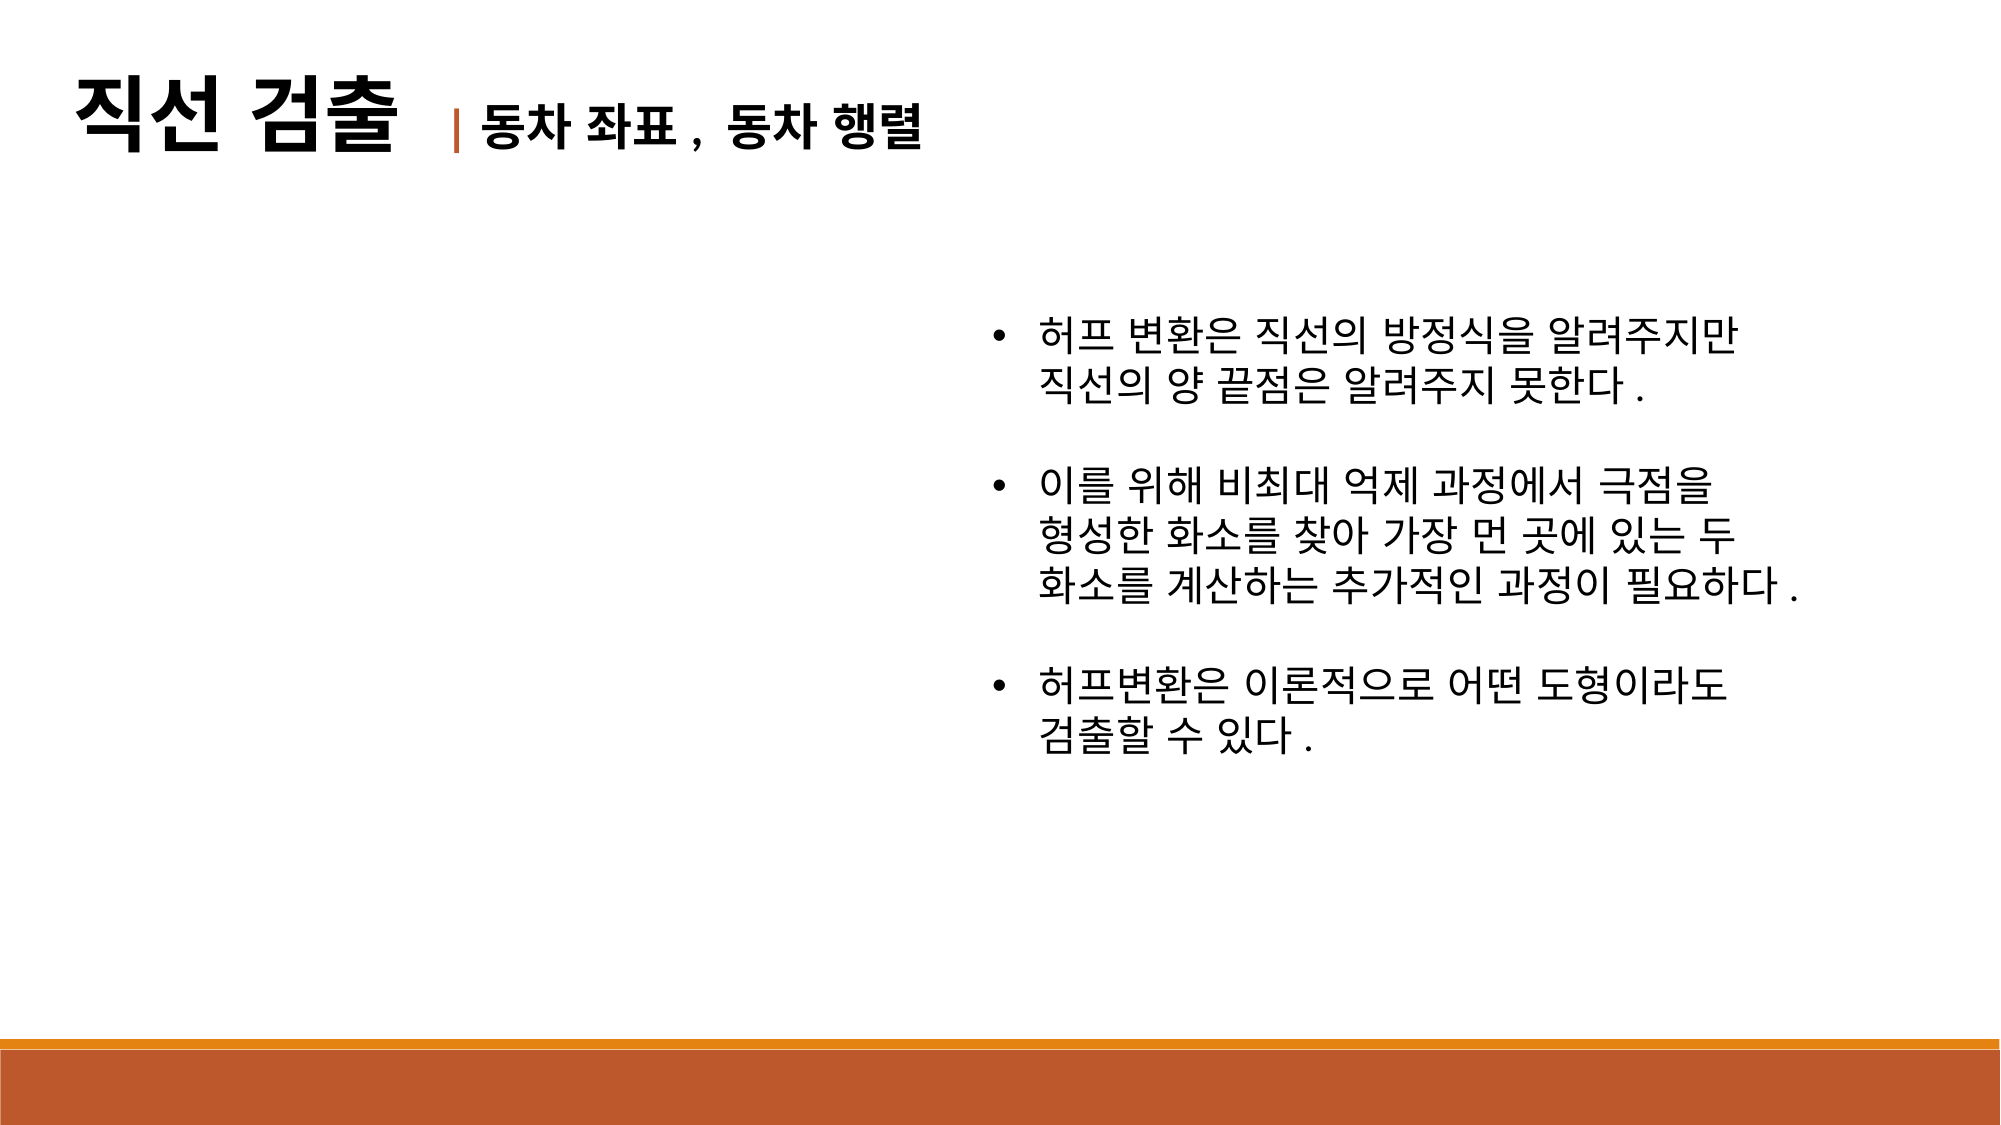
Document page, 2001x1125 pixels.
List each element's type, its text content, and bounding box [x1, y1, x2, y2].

text_box 허프 변환은 직선의 방정식을 알려주지만 직선의 양 끝점은 알려주지 못한다. 이를 위해 비최대 억제 과정에서 극점을 형성한 화소를 찾아 가장 먼 곳에 있는 두 화소를 계산하는 추가적인 과정이 필요하다. 허프변환은 이론적으로 어떤 도형이라도 검출할 수 있다. [977, 302, 1807, 768]
text_box 직선 검출 |동차 좌표, 동차 행렬 [57, 54, 940, 170]
